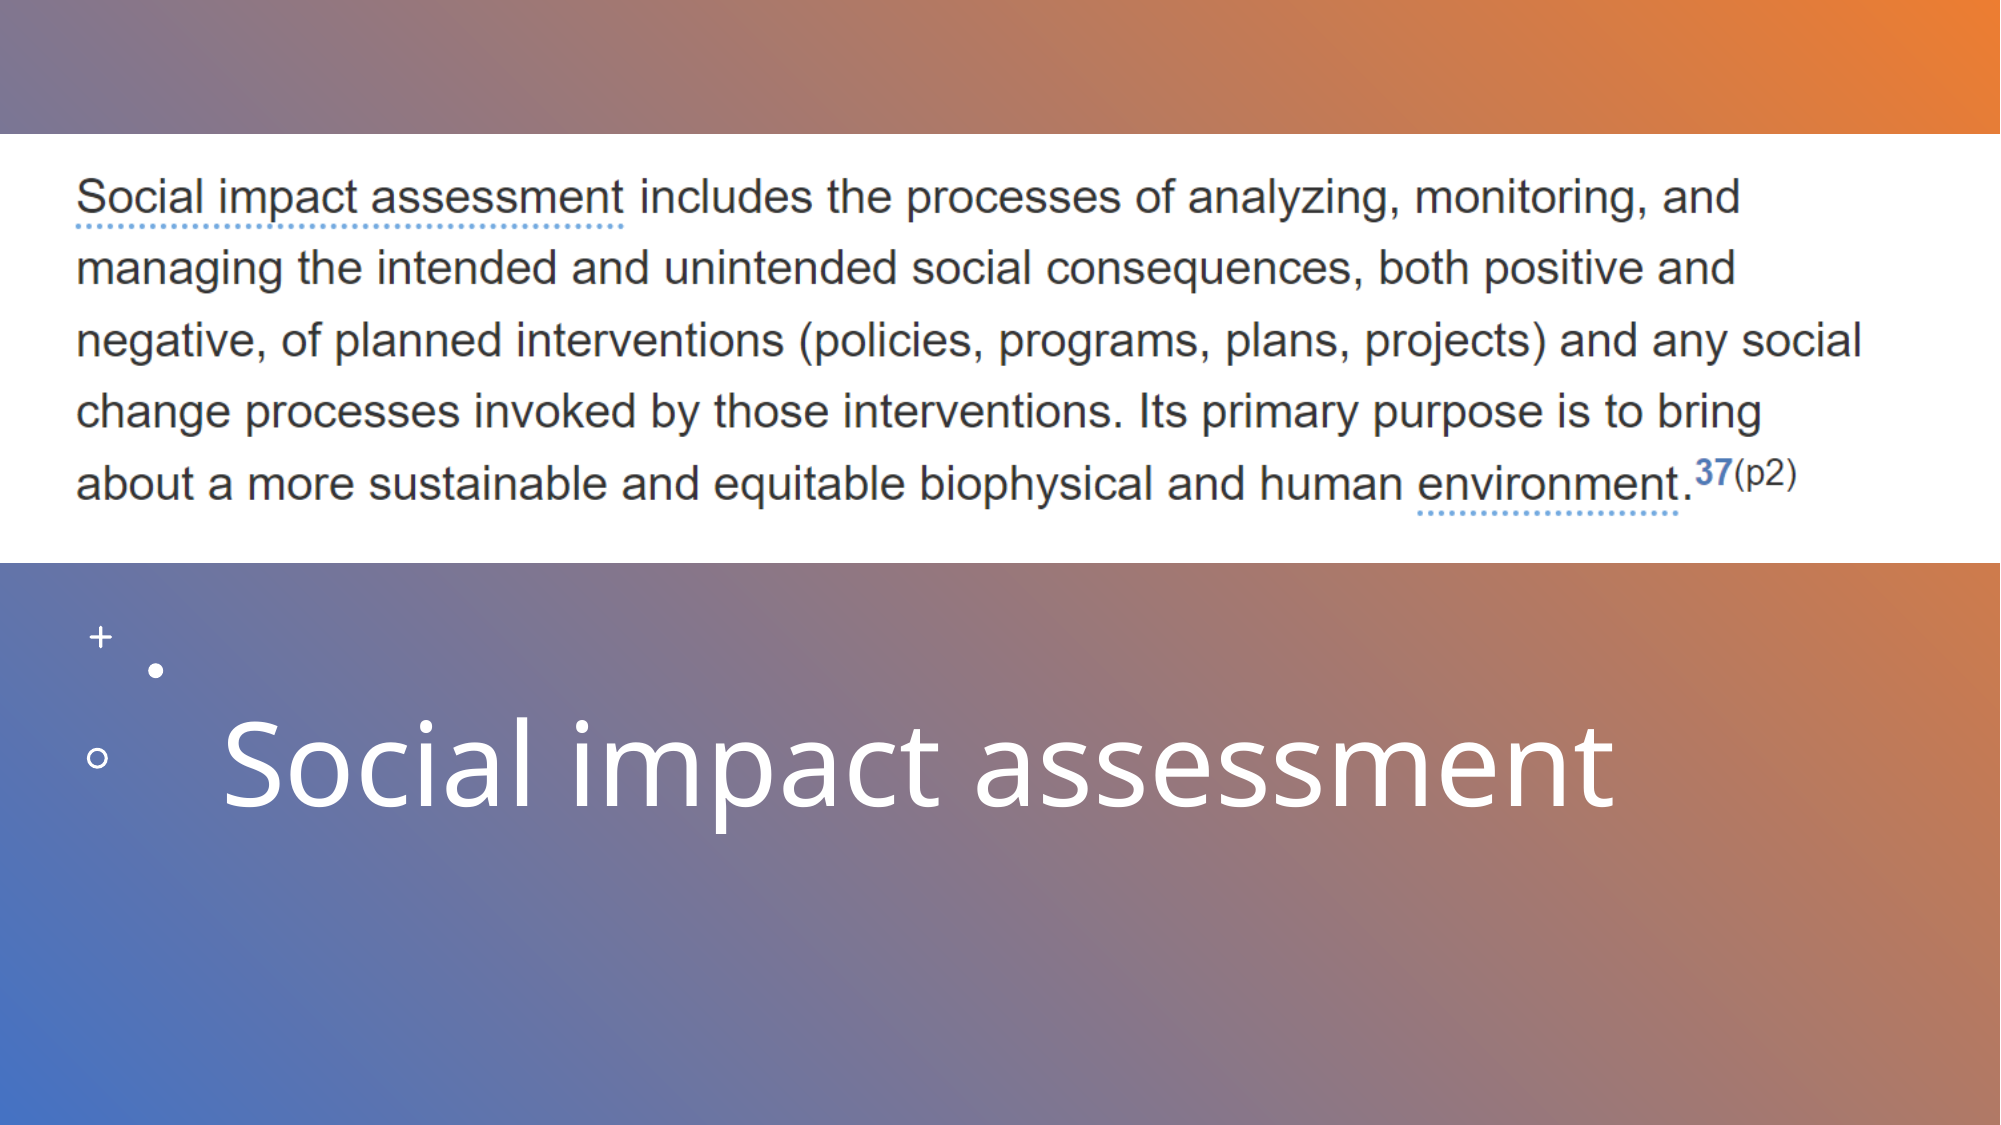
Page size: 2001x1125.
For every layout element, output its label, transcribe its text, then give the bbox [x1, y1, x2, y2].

title Social impact assessment [206, 599, 1794, 840]
text_box [0, 563, 2000, 1125]
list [0, 134, 2000, 563]
text_box [86, 747, 108, 769]
text_box [89, 625, 113, 649]
text_box [148, 663, 164, 679]
text_box [0, 0, 2000, 134]
